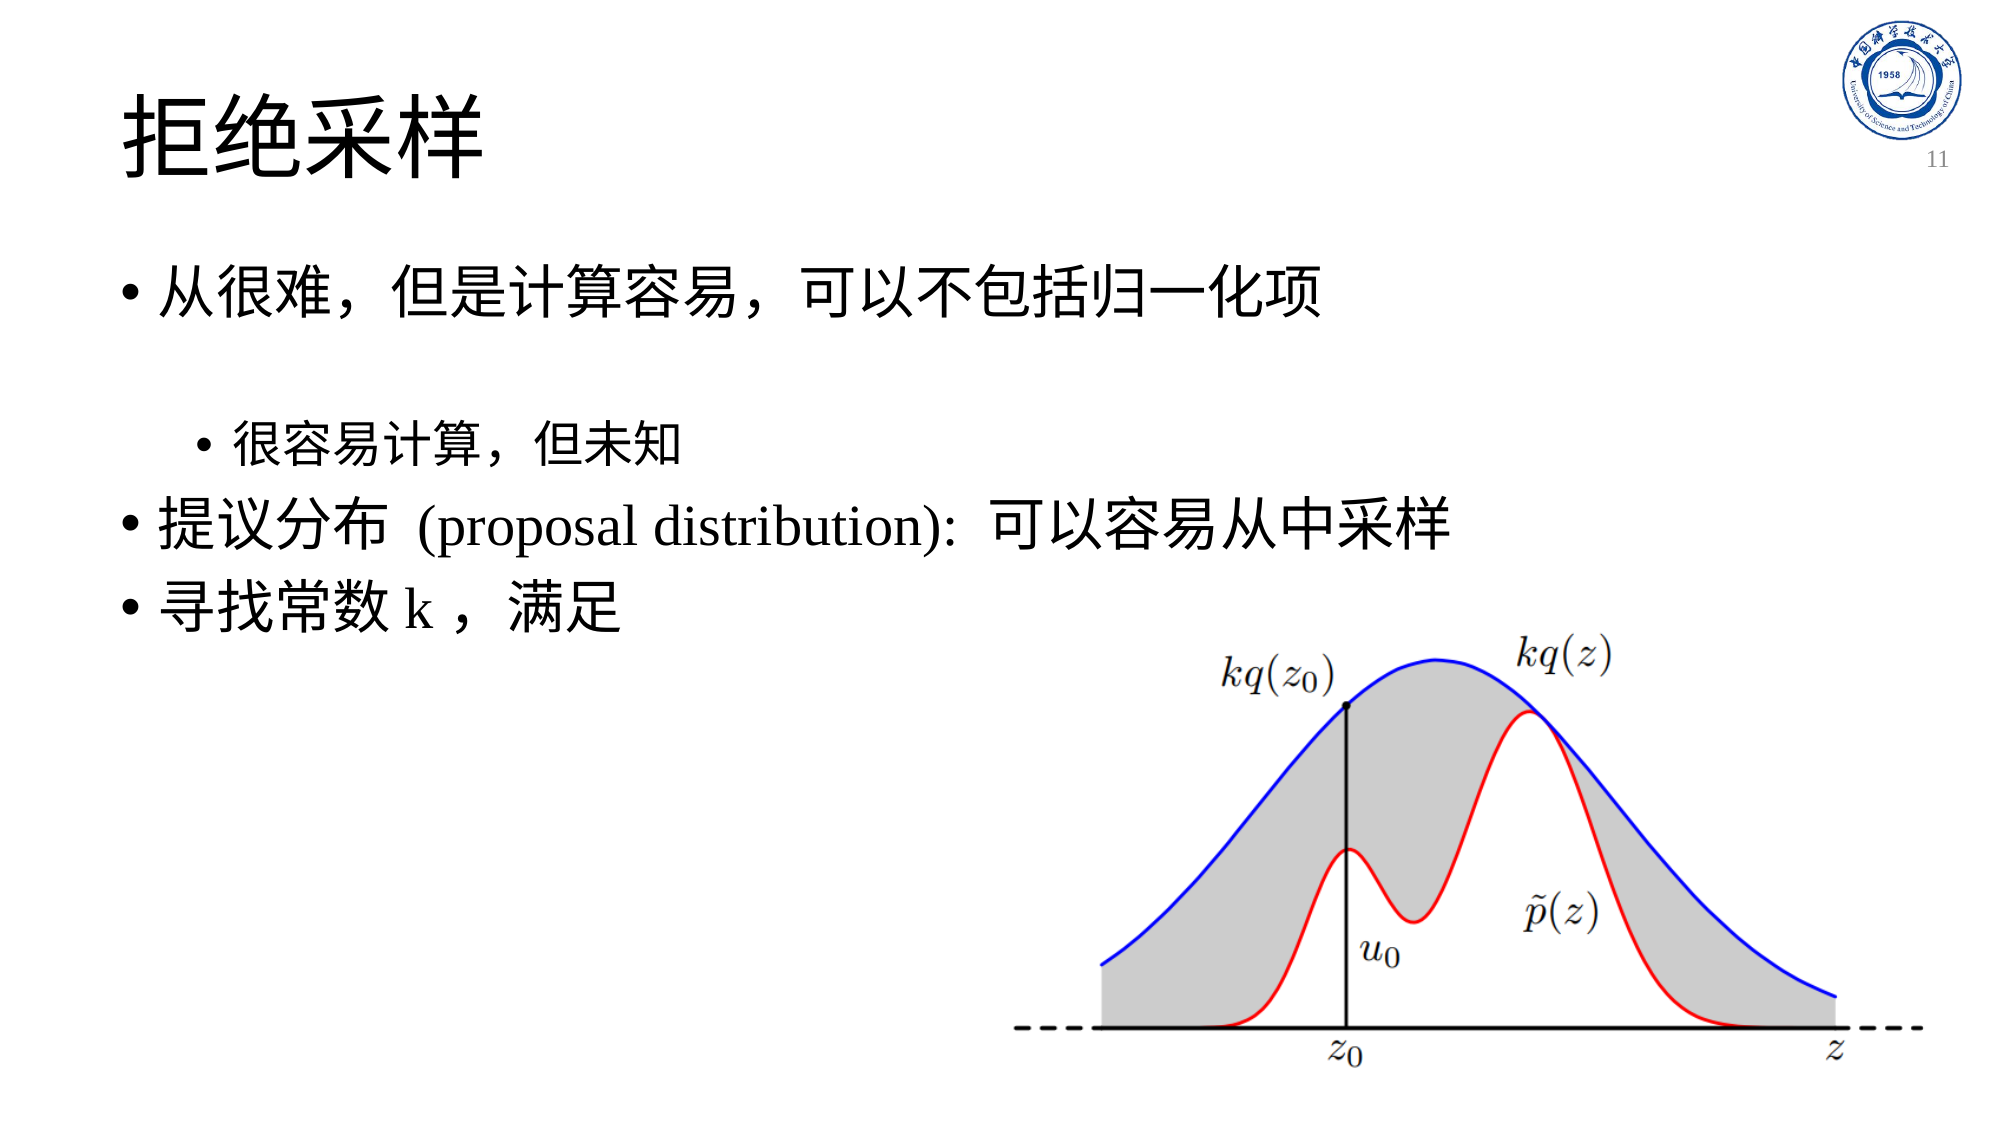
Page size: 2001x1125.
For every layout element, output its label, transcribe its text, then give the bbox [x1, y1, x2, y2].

slide_number 11 [1514, 127, 1965, 188]
title 拒绝采样 [105, 59, 1900, 223]
picture [1002, 621, 1936, 1076]
picture [1839, 17, 1965, 127]
